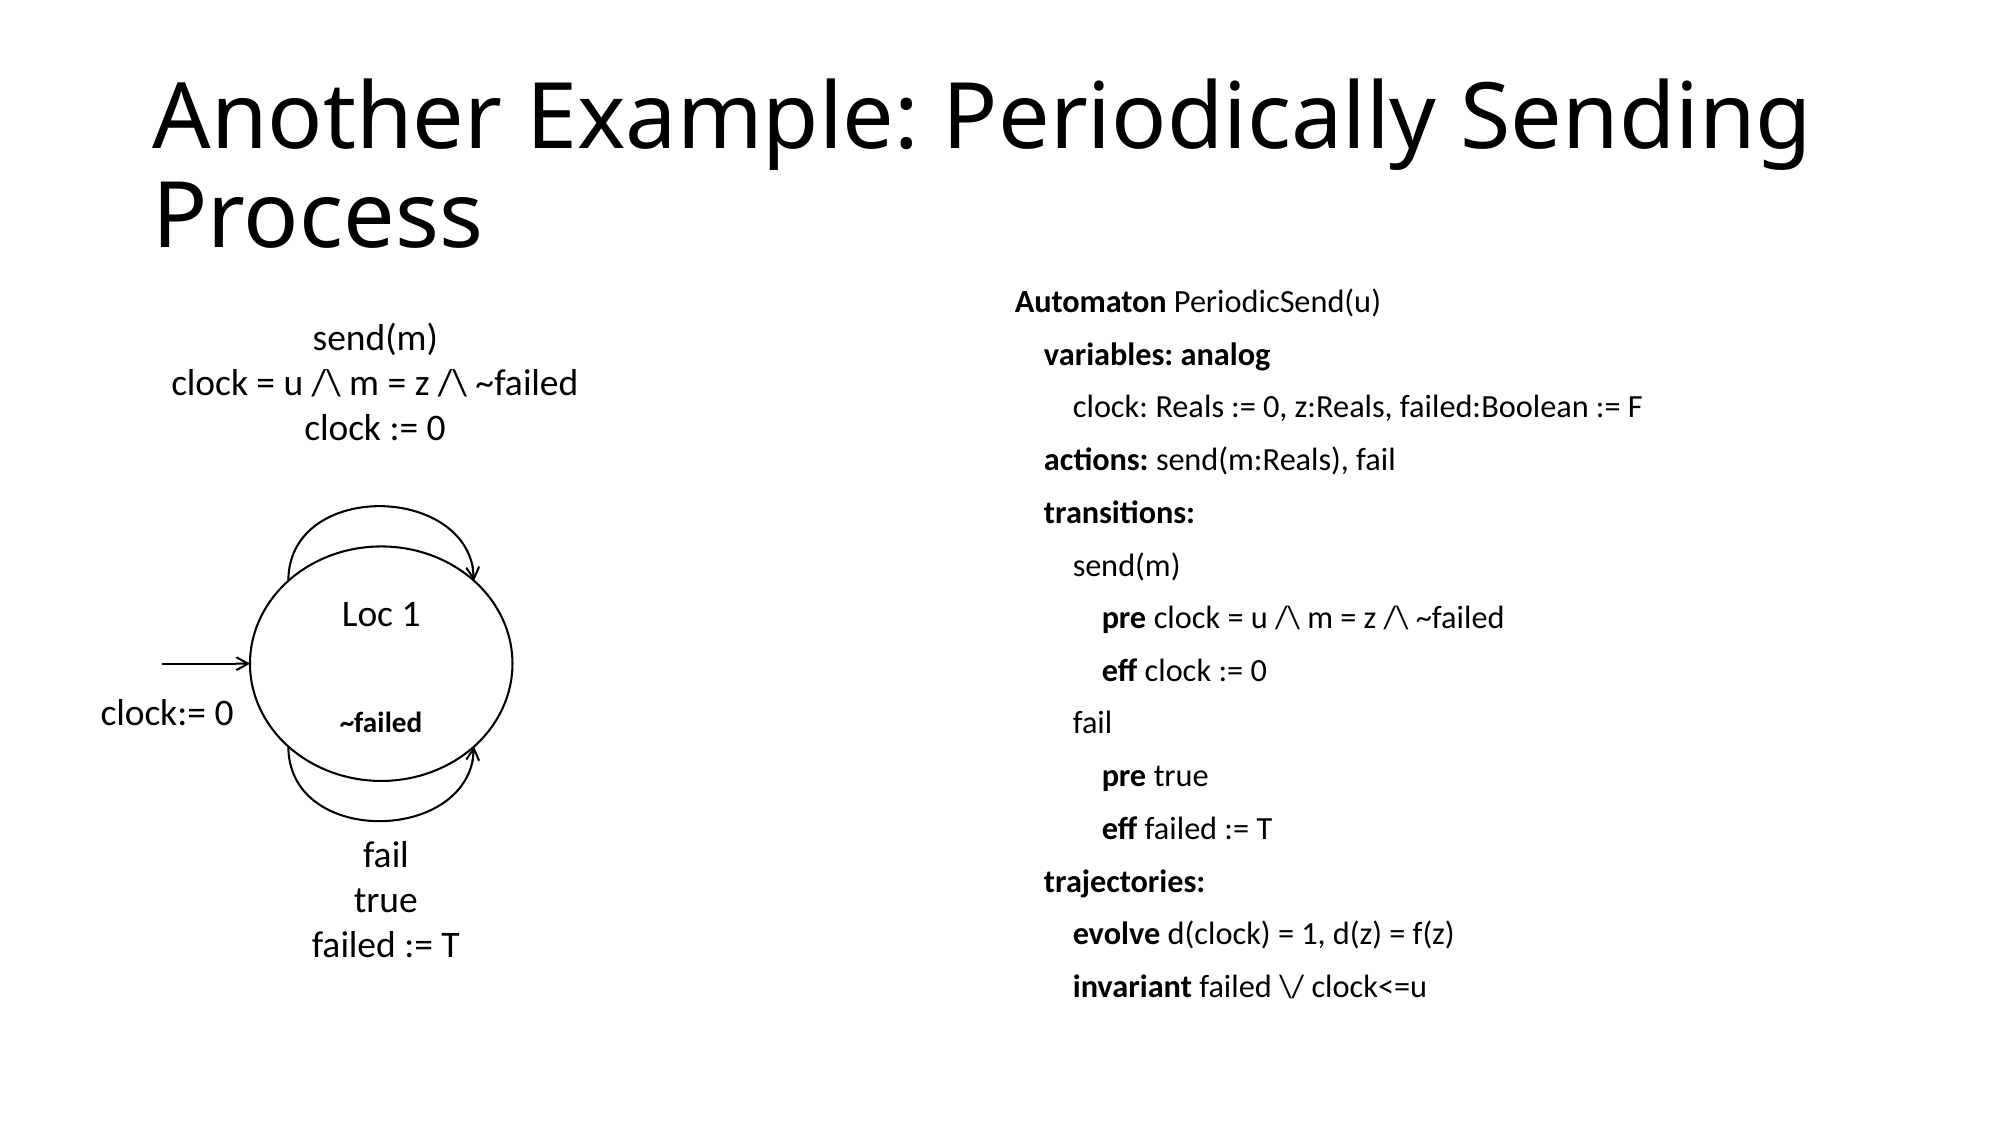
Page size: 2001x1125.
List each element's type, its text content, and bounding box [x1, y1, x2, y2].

text_box send(m) clock = u /\ m = z /\ ~failed clock := 0 [156, 305, 594, 546]
text_box clock:= 0 [85, 680, 249, 741]
title Another Example: Periodically Sending Process [137, 59, 1965, 278]
list Automaton PeriodicSend(u) variables: analog clock: Reals := 0, z:Reals, failed:Boolean := F actions: send(m:Reals), fail transitions: send(m) pre clock = u /\ m = z /\ ~failed eff clock := 0 fail pre true eff failed := T trajectories: evolve d(clock) = 1, d(z) = f(z) invariant failed \/ clock<=u [999, 277, 1900, 1020]
text_box fail true failed := T [297, 822, 475, 1063]
